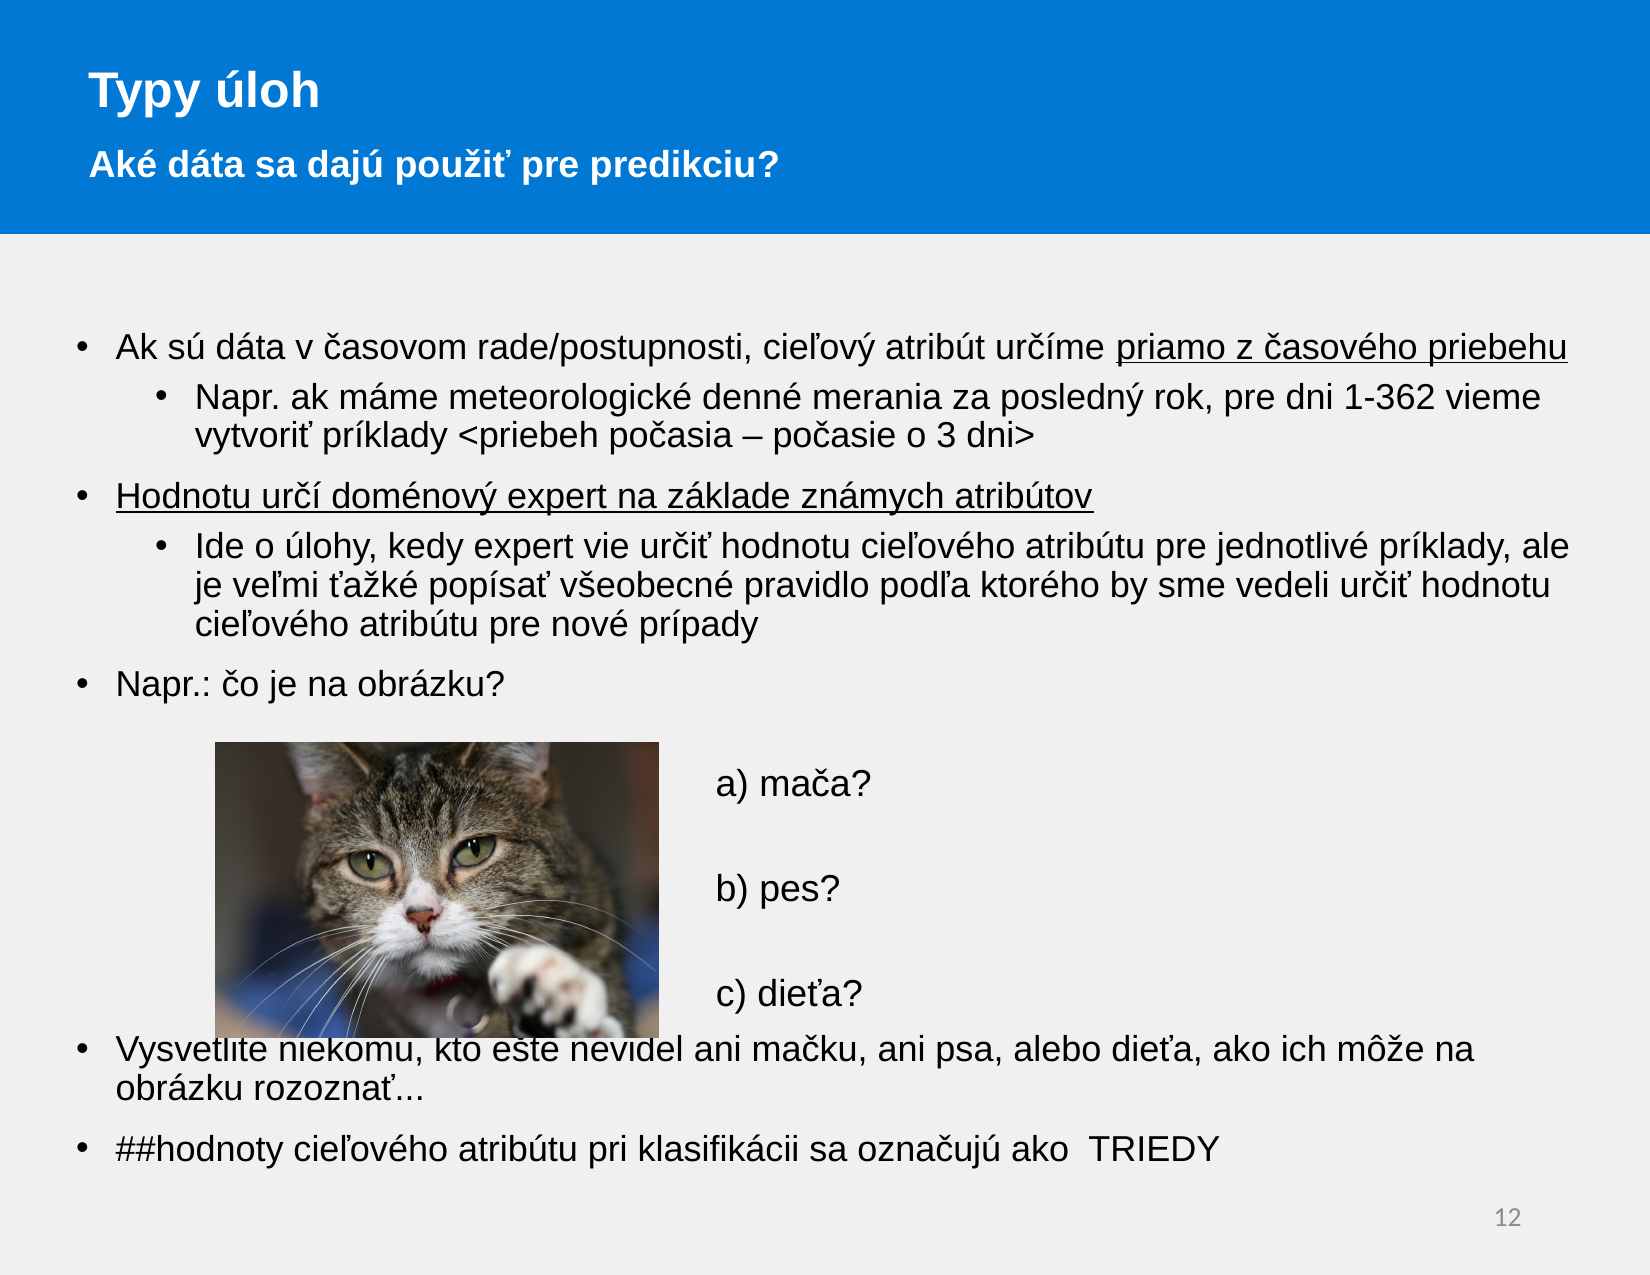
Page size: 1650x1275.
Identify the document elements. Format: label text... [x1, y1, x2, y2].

text_box Ak sú dáta v časovom rade/postupnosti, cieľový atribút určíme priamo z časového priebehu Napr. ak máme meteorologické denné merania za posledný rok, pre dni 1-362 vieme vytvoriť príklady <priebeh počasia – počasie o 3 dni> Hodnotu určí doménový expert na základe známych atribútov Ide o úlohy, kedy expert vie určiť hodnotu cieľového atribútu pre jednotlivé príklady, ale je veľmi ťažké popísať všeobecné pravidlo podľa ktorého by sme vedeli určiť hodnotu cieľového atribútu pre nové prípady Napr.: čo je na obrázku? Vysvetlite niekomu, kto ešte nevidel ani mačku, ani psa, alebo dieťa, ako ich môže na obrázku rozoznať... ##hodnoty cieľového atribútu pri klasifikácii sa označujú ako TRIEDY [61, 321, 1589, 1182]
text_box Typy úloh Aké dáta sa dajú použiť pre predikciu? [73, 20, 1602, 193]
text_box c) dieťa? [701, 961, 878, 1022]
text_box b) pes? [700, 856, 856, 917]
picture [215, 742, 659, 1038]
text_box [0, 0, 1650, 234]
slide_number 12 [1165, 1182, 1537, 1250]
text_box a) mača? [700, 751, 887, 812]
